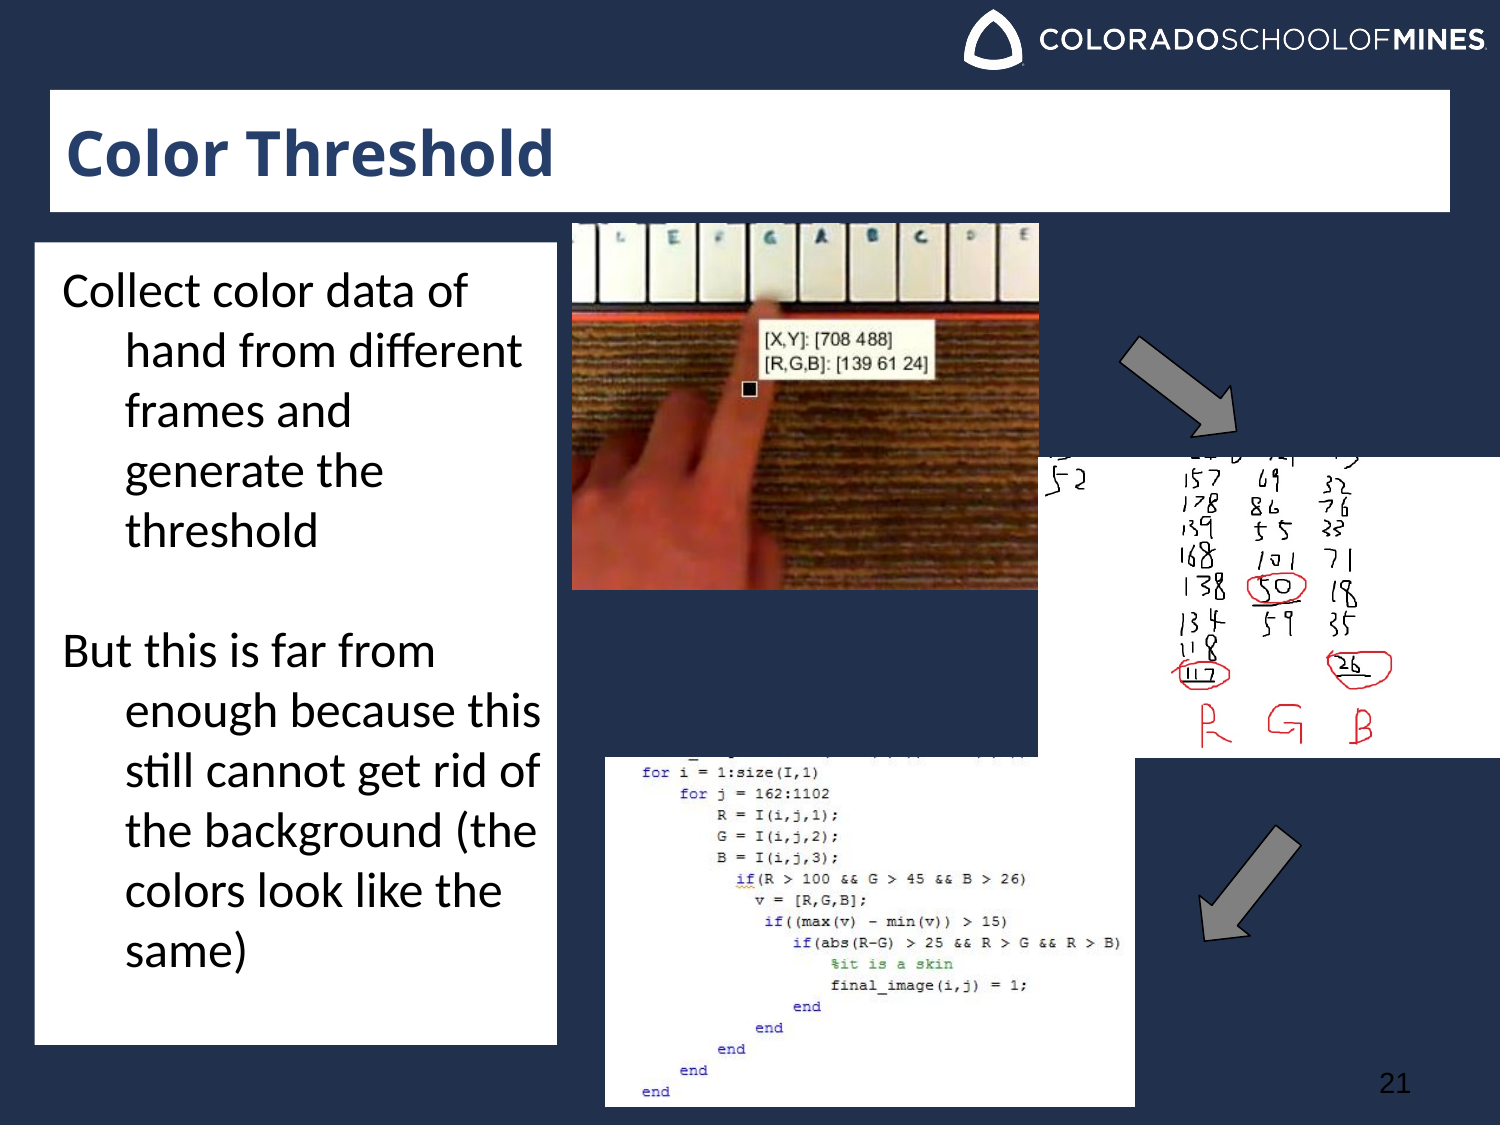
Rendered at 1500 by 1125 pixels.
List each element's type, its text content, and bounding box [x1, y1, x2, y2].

title Color Threshold [50, 89, 1450, 213]
list Collect color data of hand from different frames and generate the threshold But this is far from enough because this still cannot get rid of the background (the colors look like the same) [34, 242, 557, 1045]
slide_number ‹#› [1364, 1056, 1483, 1107]
picture [964, 9, 1487, 70]
text_box [1119, 336, 1237, 438]
text_box [1199, 825, 1302, 942]
picture [572, 222, 1500, 1107]
